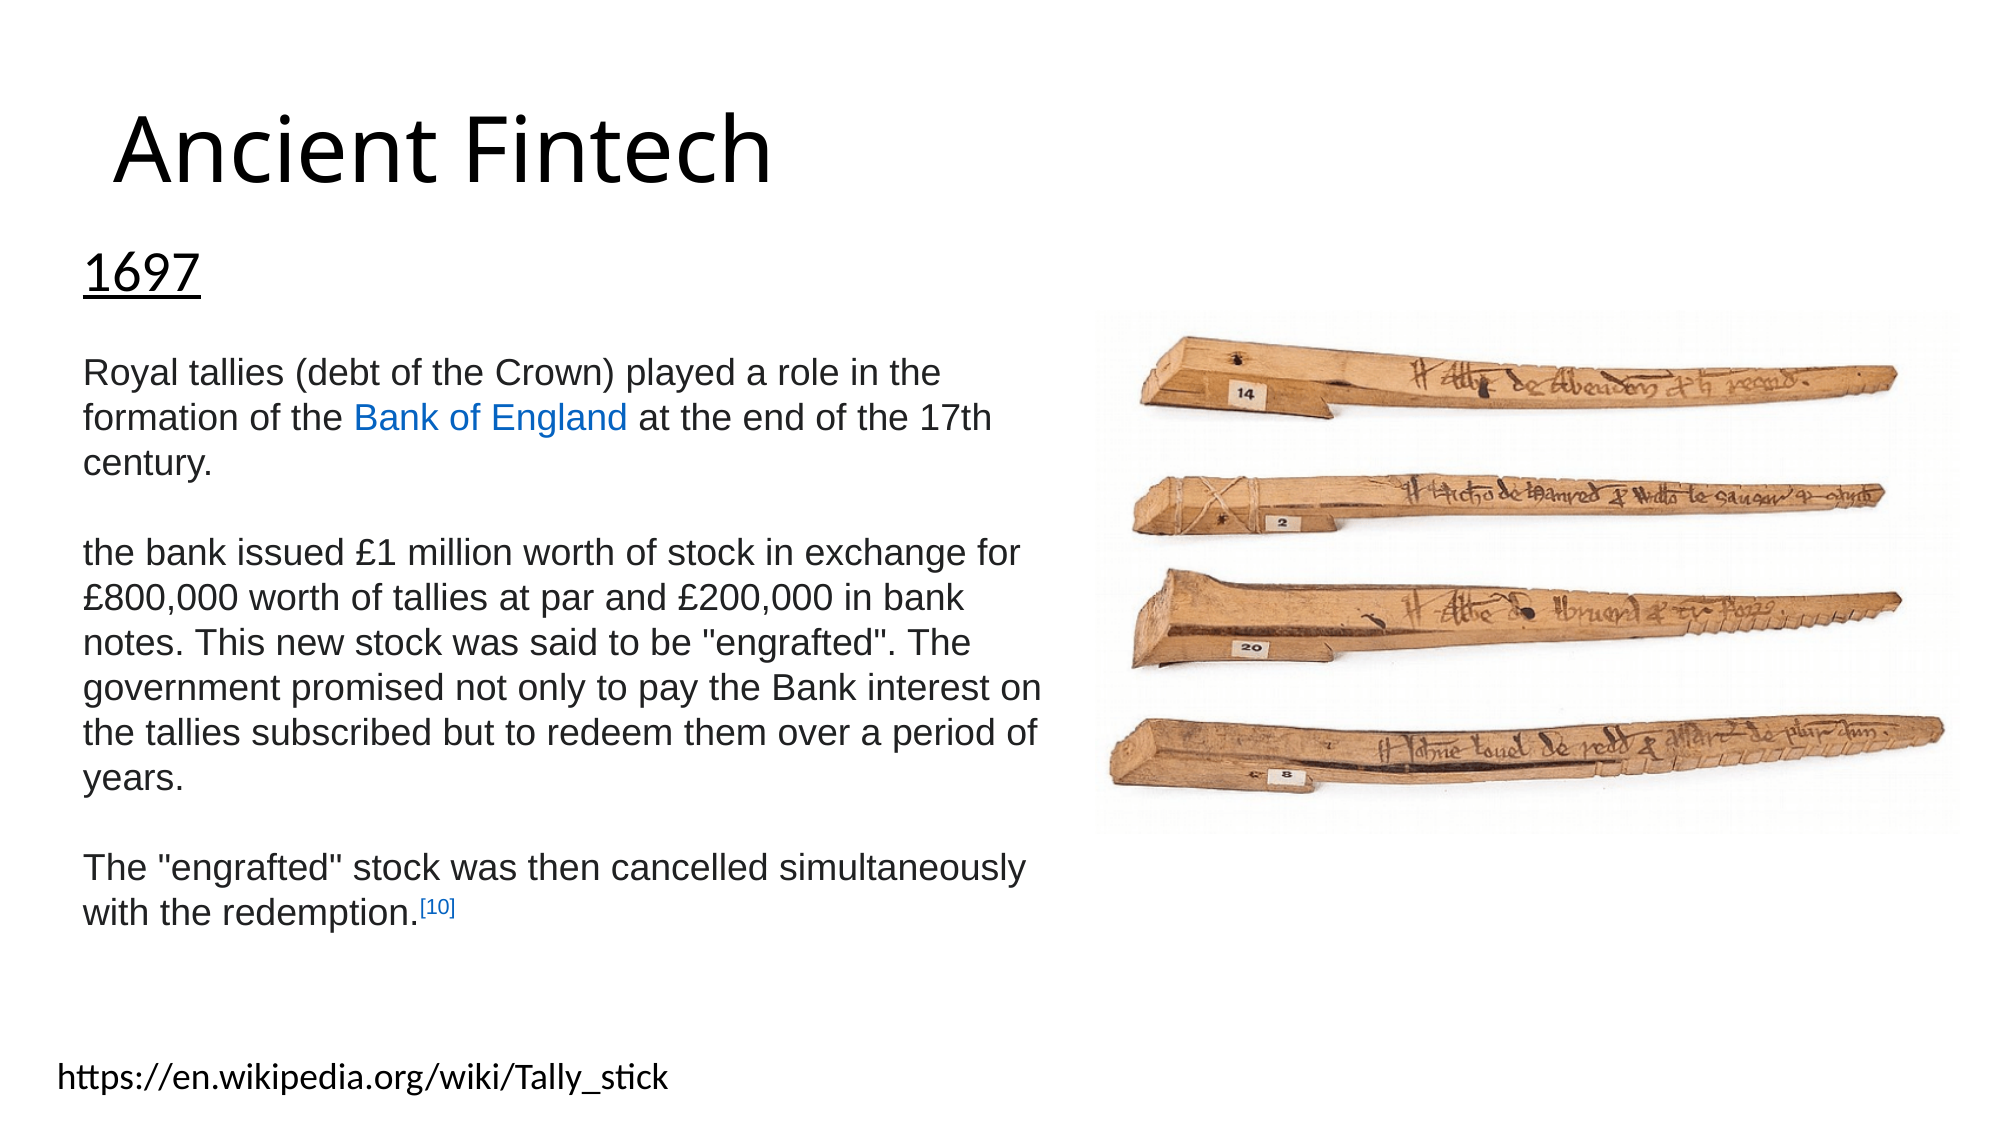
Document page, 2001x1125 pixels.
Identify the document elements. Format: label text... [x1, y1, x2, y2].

text_box Royal tallies (debt of the Crown) played a role in the formation of the Bank of England at the end of the 17th century. the bank issued £1 million worth of stock in exchange for £800,000 worth of tallies at par and £200,000 in bank notes. This new stock was said to be "engrafted". The government promised not only to pay the Bank interest on the tallies subscribed but to redeem them over a period of years. The "engrafted" stock was then cancelled simultaneously with the redemption.[10] [68, 340, 1069, 941]
text_box https://en.wikipedia.org/wiki/Tally_stick [42, 1044, 1043, 1105]
text_box 1697 [67, 225, 1069, 311]
title Ancient Fintech [98, 44, 1824, 262]
picture [1095, 310, 1960, 834]
